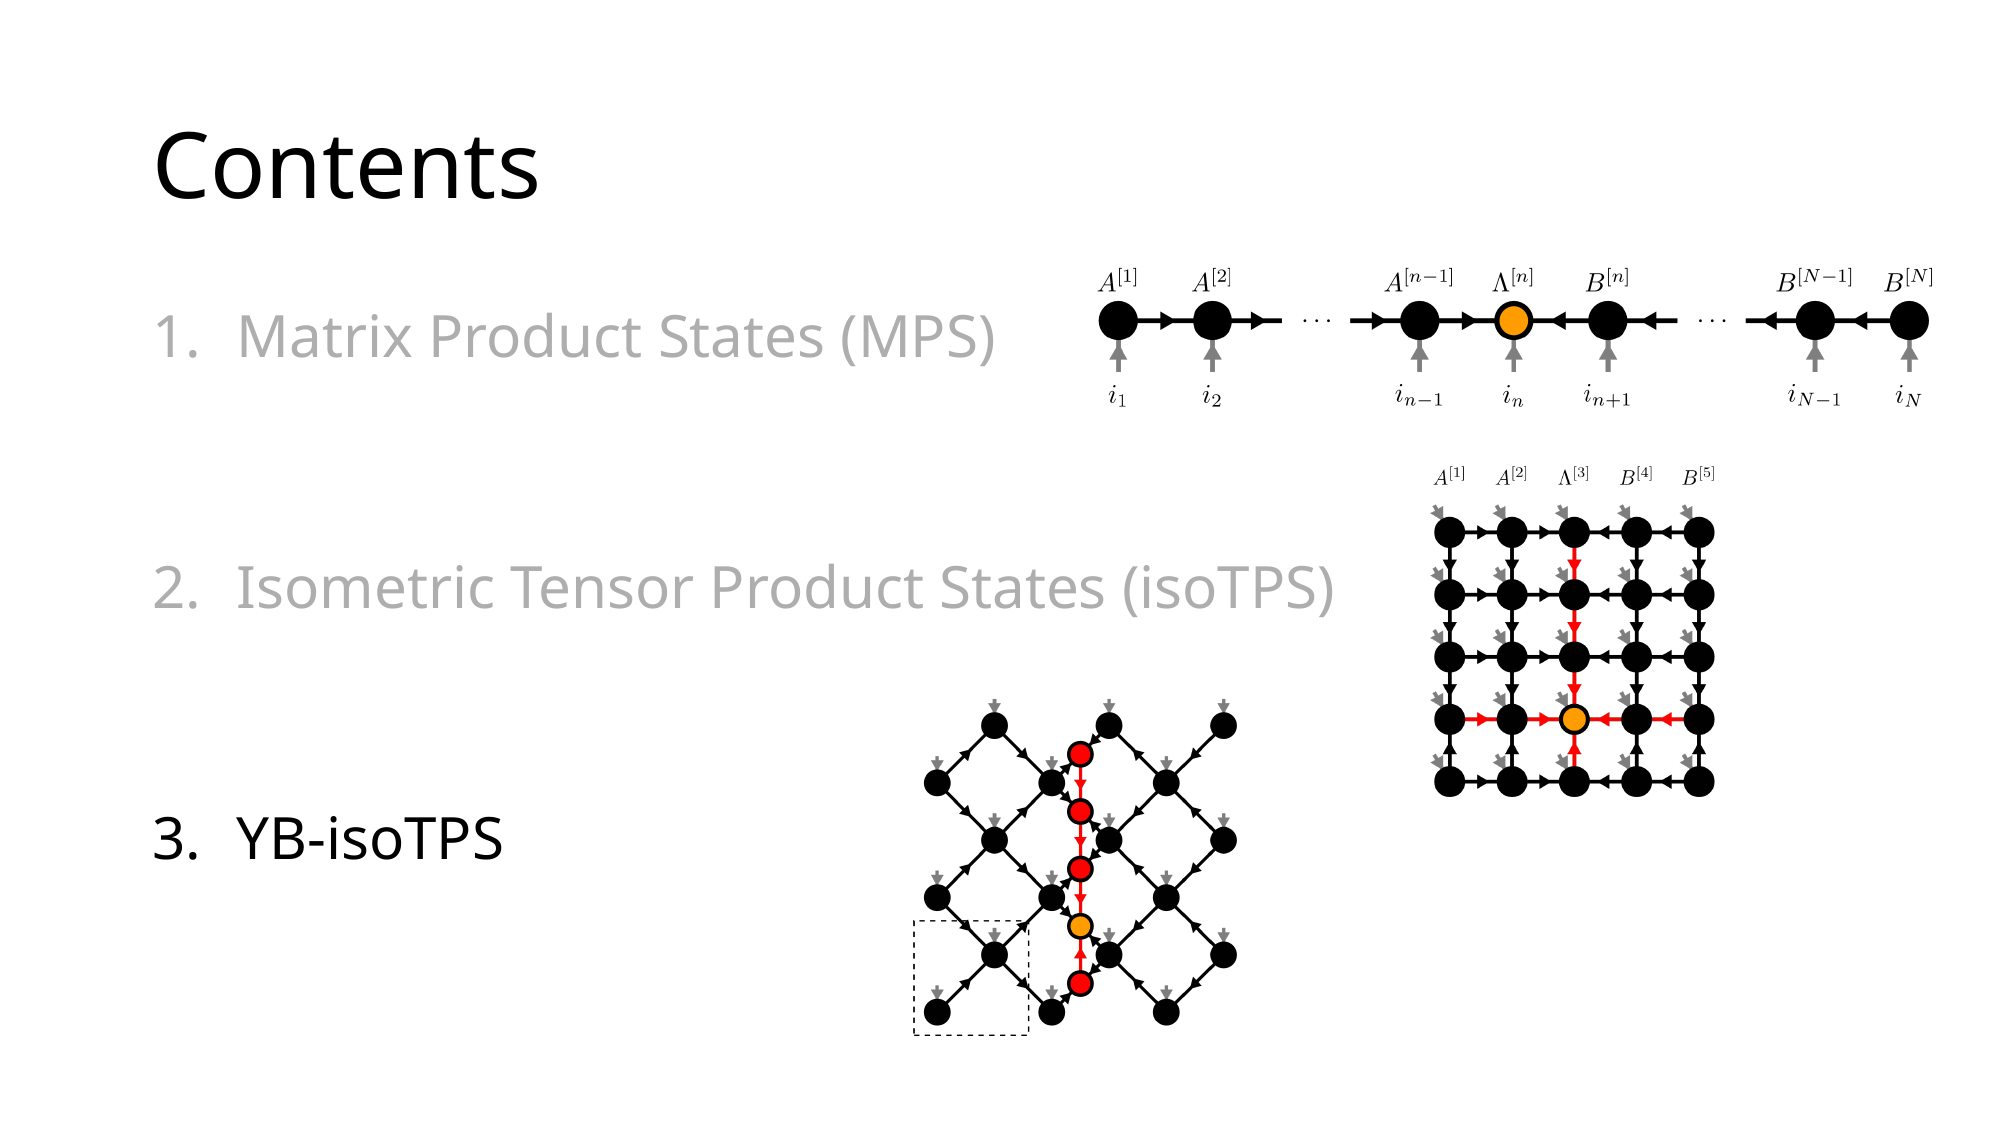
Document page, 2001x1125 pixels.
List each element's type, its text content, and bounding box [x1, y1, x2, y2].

list Matrix Product States (MPS) Isometric Tensor Product States (isoTPS) YB-isoTPS [137, 299, 1863, 1014]
picture [913, 697, 1237, 1036]
picture [1086, 259, 1945, 417]
picture [1424, 458, 1725, 798]
title Contents [137, 59, 1863, 278]
